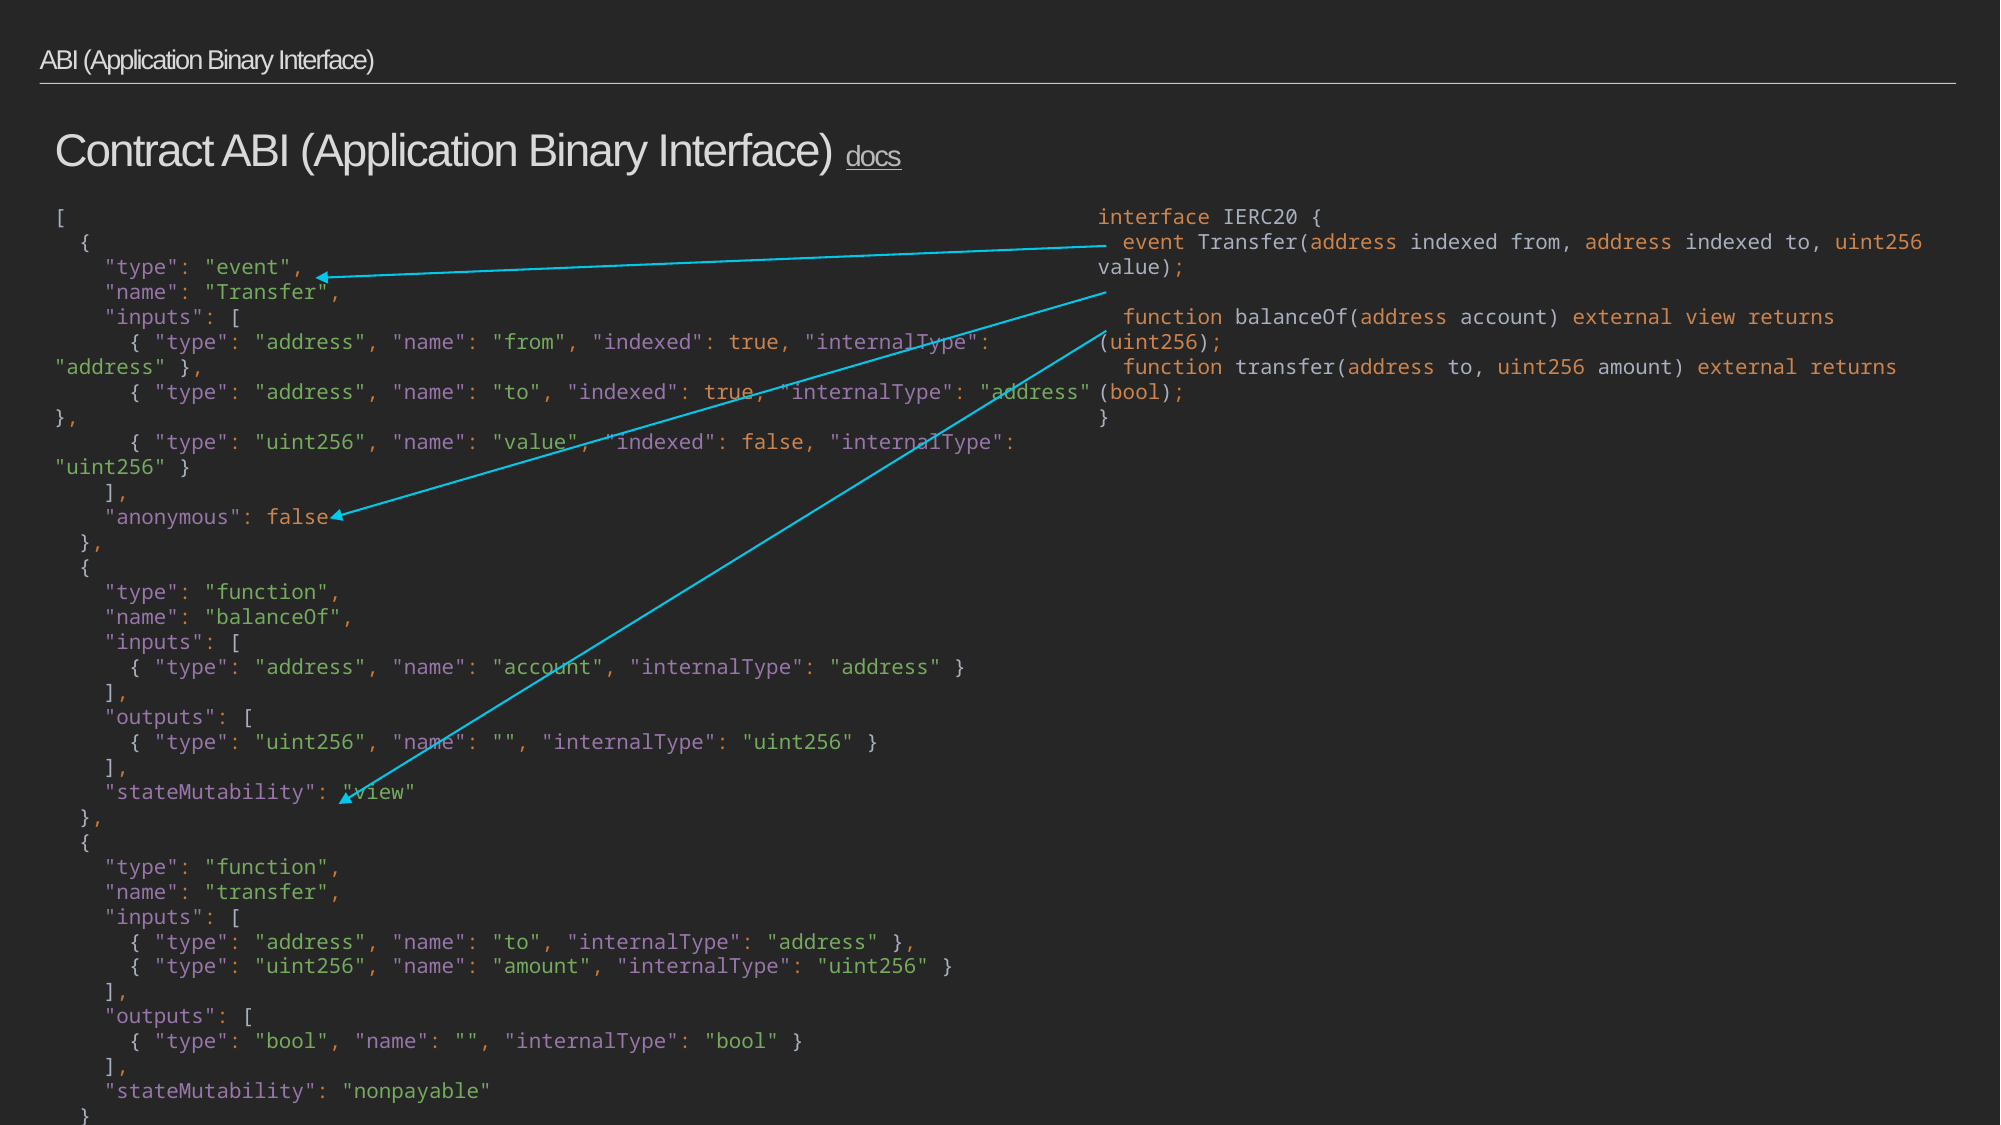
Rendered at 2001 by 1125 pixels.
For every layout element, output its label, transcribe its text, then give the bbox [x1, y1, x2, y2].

text_box interface IERC20 { event Transfer(address indexed from, address indexed to, uint256 value); function balanceOf(address account) external view returns (uint256); function transfer(address to, uint256 amount) external returns (bool); } [1082, 196, 1961, 437]
text_box [ { "type": "event", "name": "Transfer", "inputs": [ { "type": "address", "name": "from", "indexed": true, "internalType": "address" }, { "type": "address", "name": "to", "indexed": true, "internalType": "address" }, { "type": "uint256", "name": "value", "indexed": false, "internalType": "uint256" } ], "anonymous": false }, { "type": "function", "name": "balanceOf", "inputs": [ { "type": "address", "name": "account", "internalType": "address" } ], "outputs": [ { "type": "uint256", "name": "", "internalType": "uint256" } ], "stateMutability": "view" }, { "type": "function", "name": "transfer", "inputs": [ { "type": "address", "name": "to", "internalType": "address" }, { "type": "uint256", "name": "amount", "internalType": "uint256" } ], "outputs": [ { "type": "bool", "name": "", "internalType": "bool" } ], "stateMutability": "nonpayable" } ] [38, 196, 1107, 1125]
title ABI (Application Binary Interface) [39, 31, 1961, 84]
list Contract ABI (Application Binary Interface) docs [39, 110, 1957, 825]
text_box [329, 292, 1107, 519]
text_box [338, 330, 1107, 804]
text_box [315, 245, 1107, 278]
